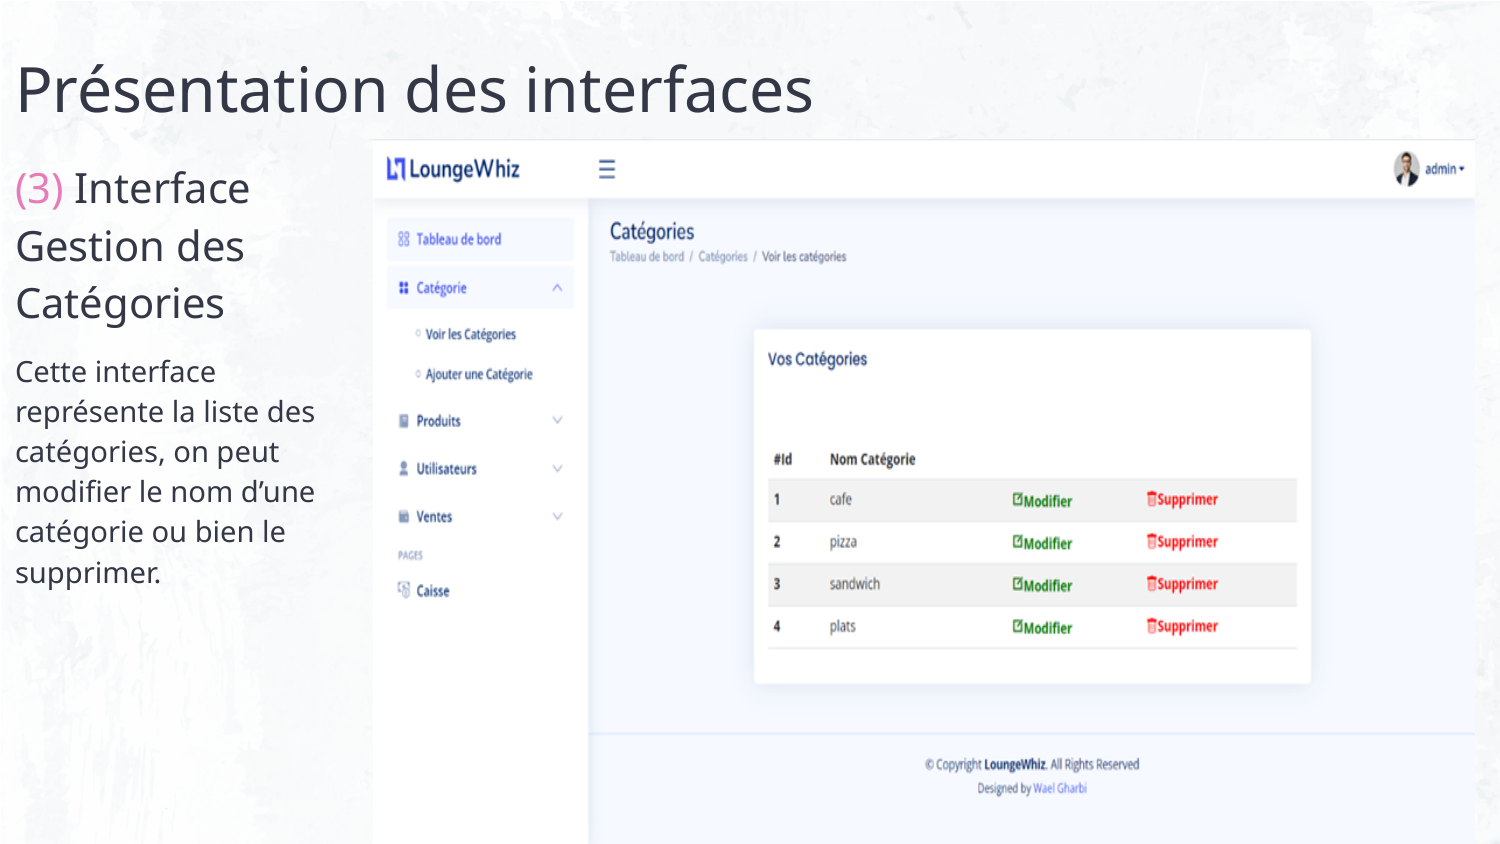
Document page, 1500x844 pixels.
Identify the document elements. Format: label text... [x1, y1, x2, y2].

title Présentation des interfaces [0, 23, 879, 140]
list (3) Interface Gestion des Catégories Cette interface représente la liste des catégories, on peut modifier le nom d’une catégorie ou bien le supprimer. [0, 139, 349, 844]
picture [2, 2, 1500, 844]
